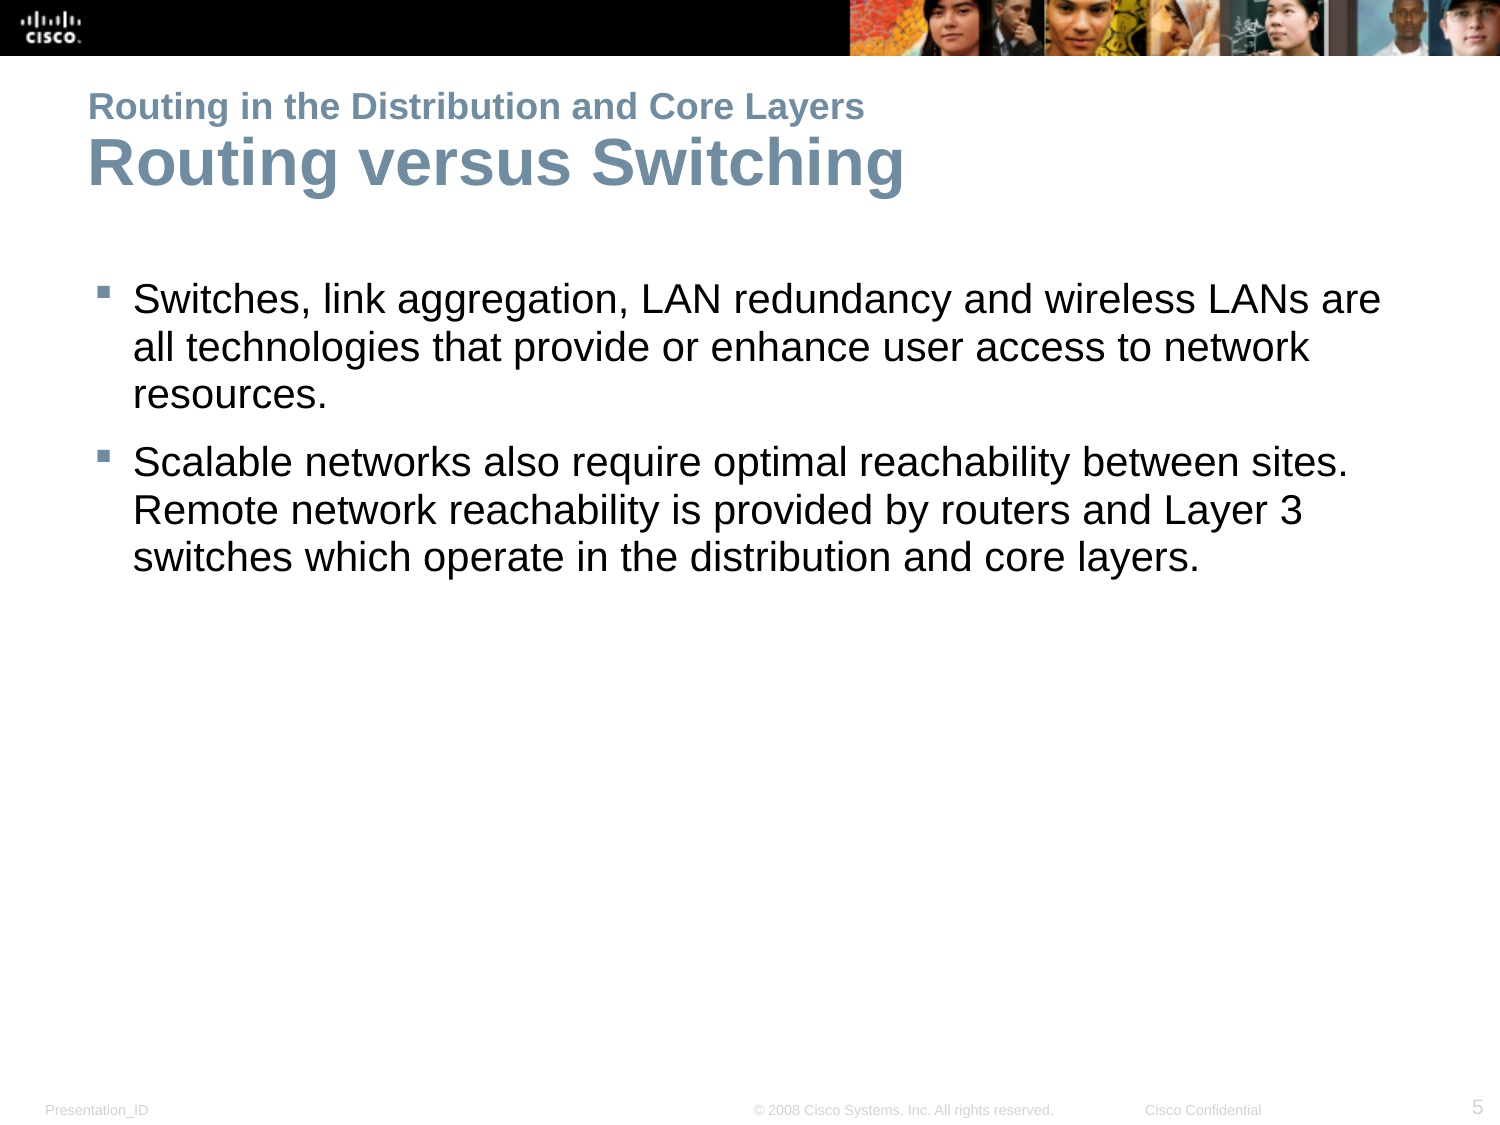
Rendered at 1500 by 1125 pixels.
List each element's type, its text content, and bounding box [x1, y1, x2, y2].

title Routing in the Distribution and Core Layers Routing versus Switching [74, 68, 1411, 207]
list Switches, link aggregation, LAN redundancy and wireless LANs are all technologies that provide or enhance user access to network resources. Scalable networks also require optimal reachability between sites. Remote network reachability is provided by routers and Layer 3 switches which operate in the distribution and core layers. [80, 268, 1399, 1080]
picture [0, 0, 1500, 56]
